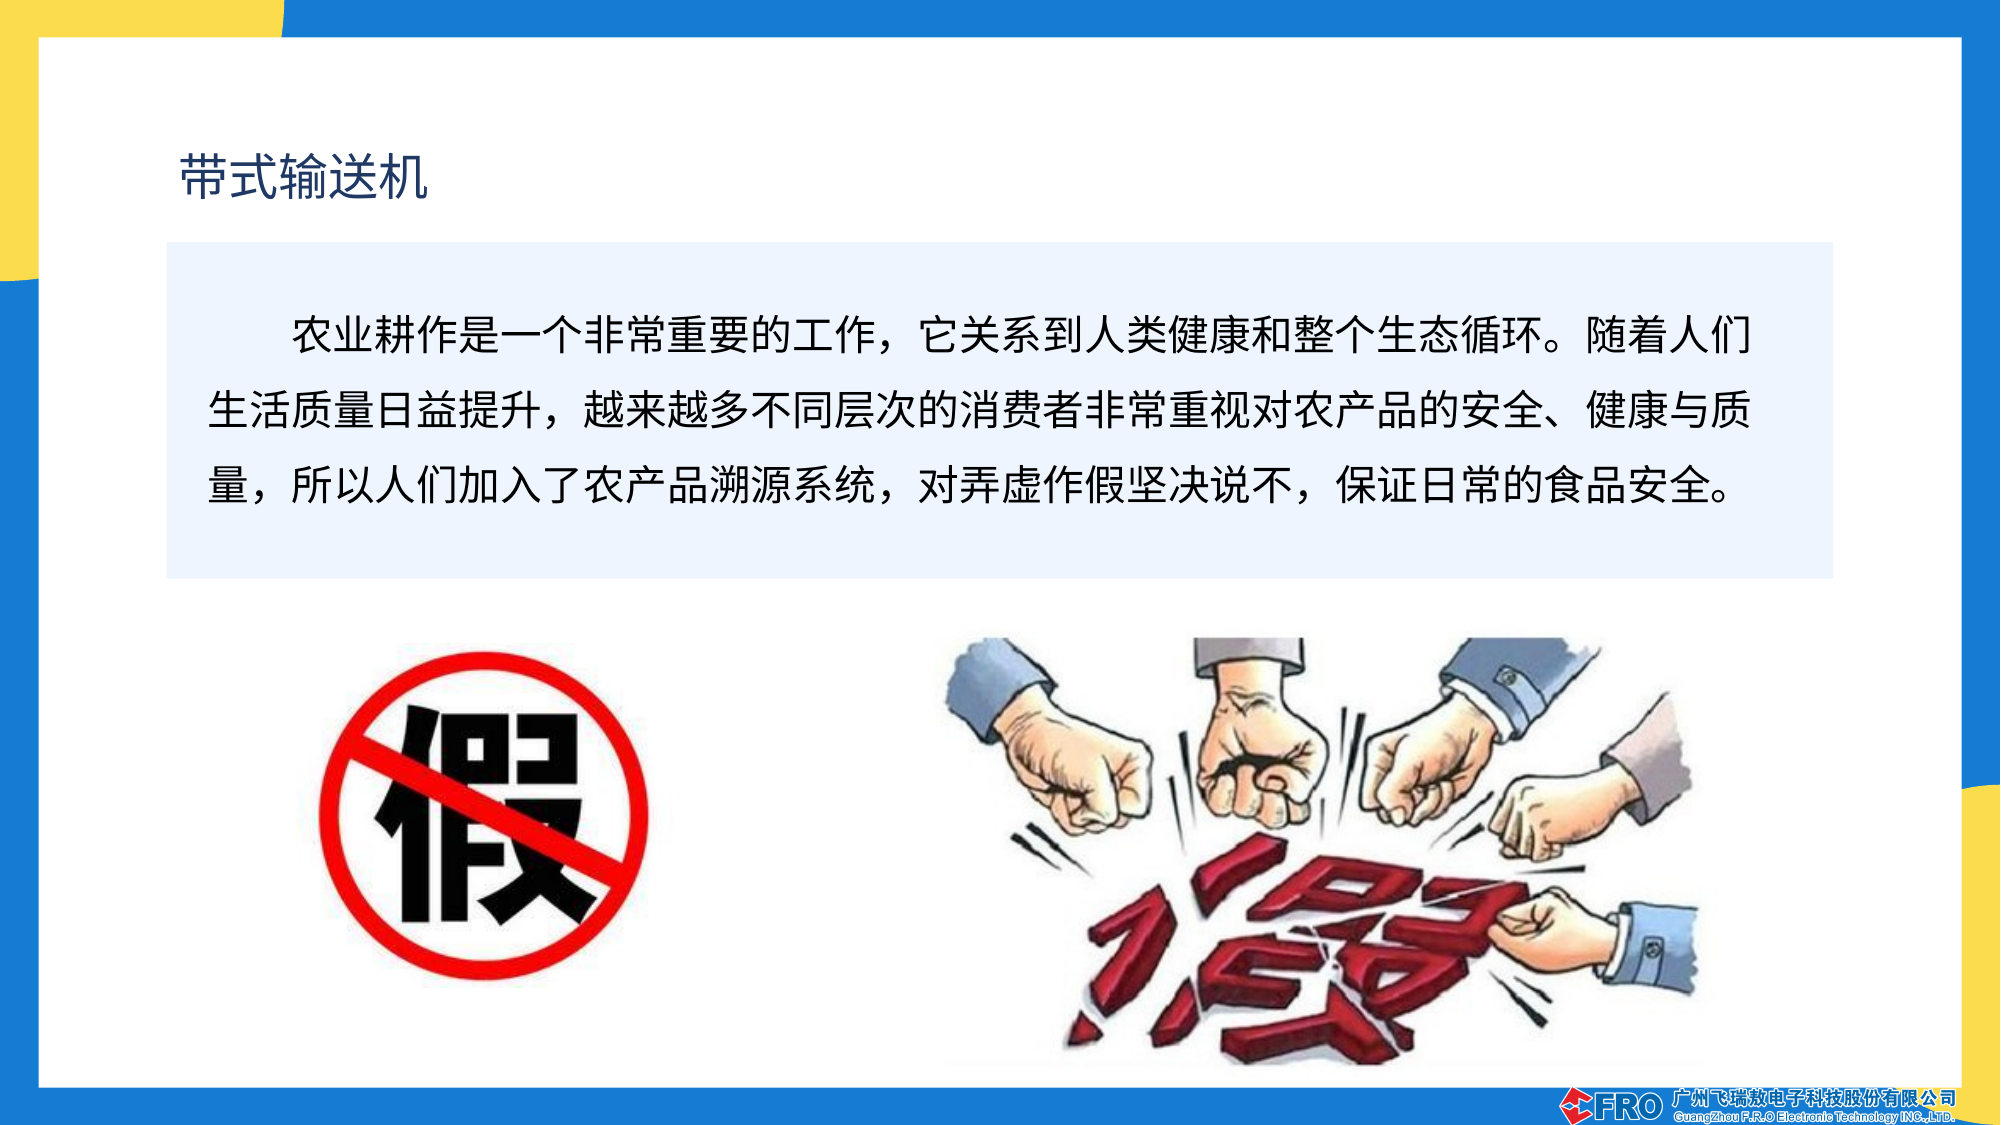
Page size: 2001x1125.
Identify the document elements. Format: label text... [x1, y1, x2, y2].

text_box 农业耕作是一个非常重要的工作，它关系到人类健康和整个生态循环。随着人们生活质量日益提升，越来越多不同层次的消费者非常重视对农产品的安全、健康与质量，所以人们加入了农产品溯源系统，对弄虚作假坚决说不，保证日常的食品安全。 [166, 241, 1834, 580]
picture [247, 643, 722, 988]
text_box 带式输送机 [163, 137, 1144, 213]
picture [900, 604, 1753, 1077]
picture [1559, 1087, 1956, 1125]
